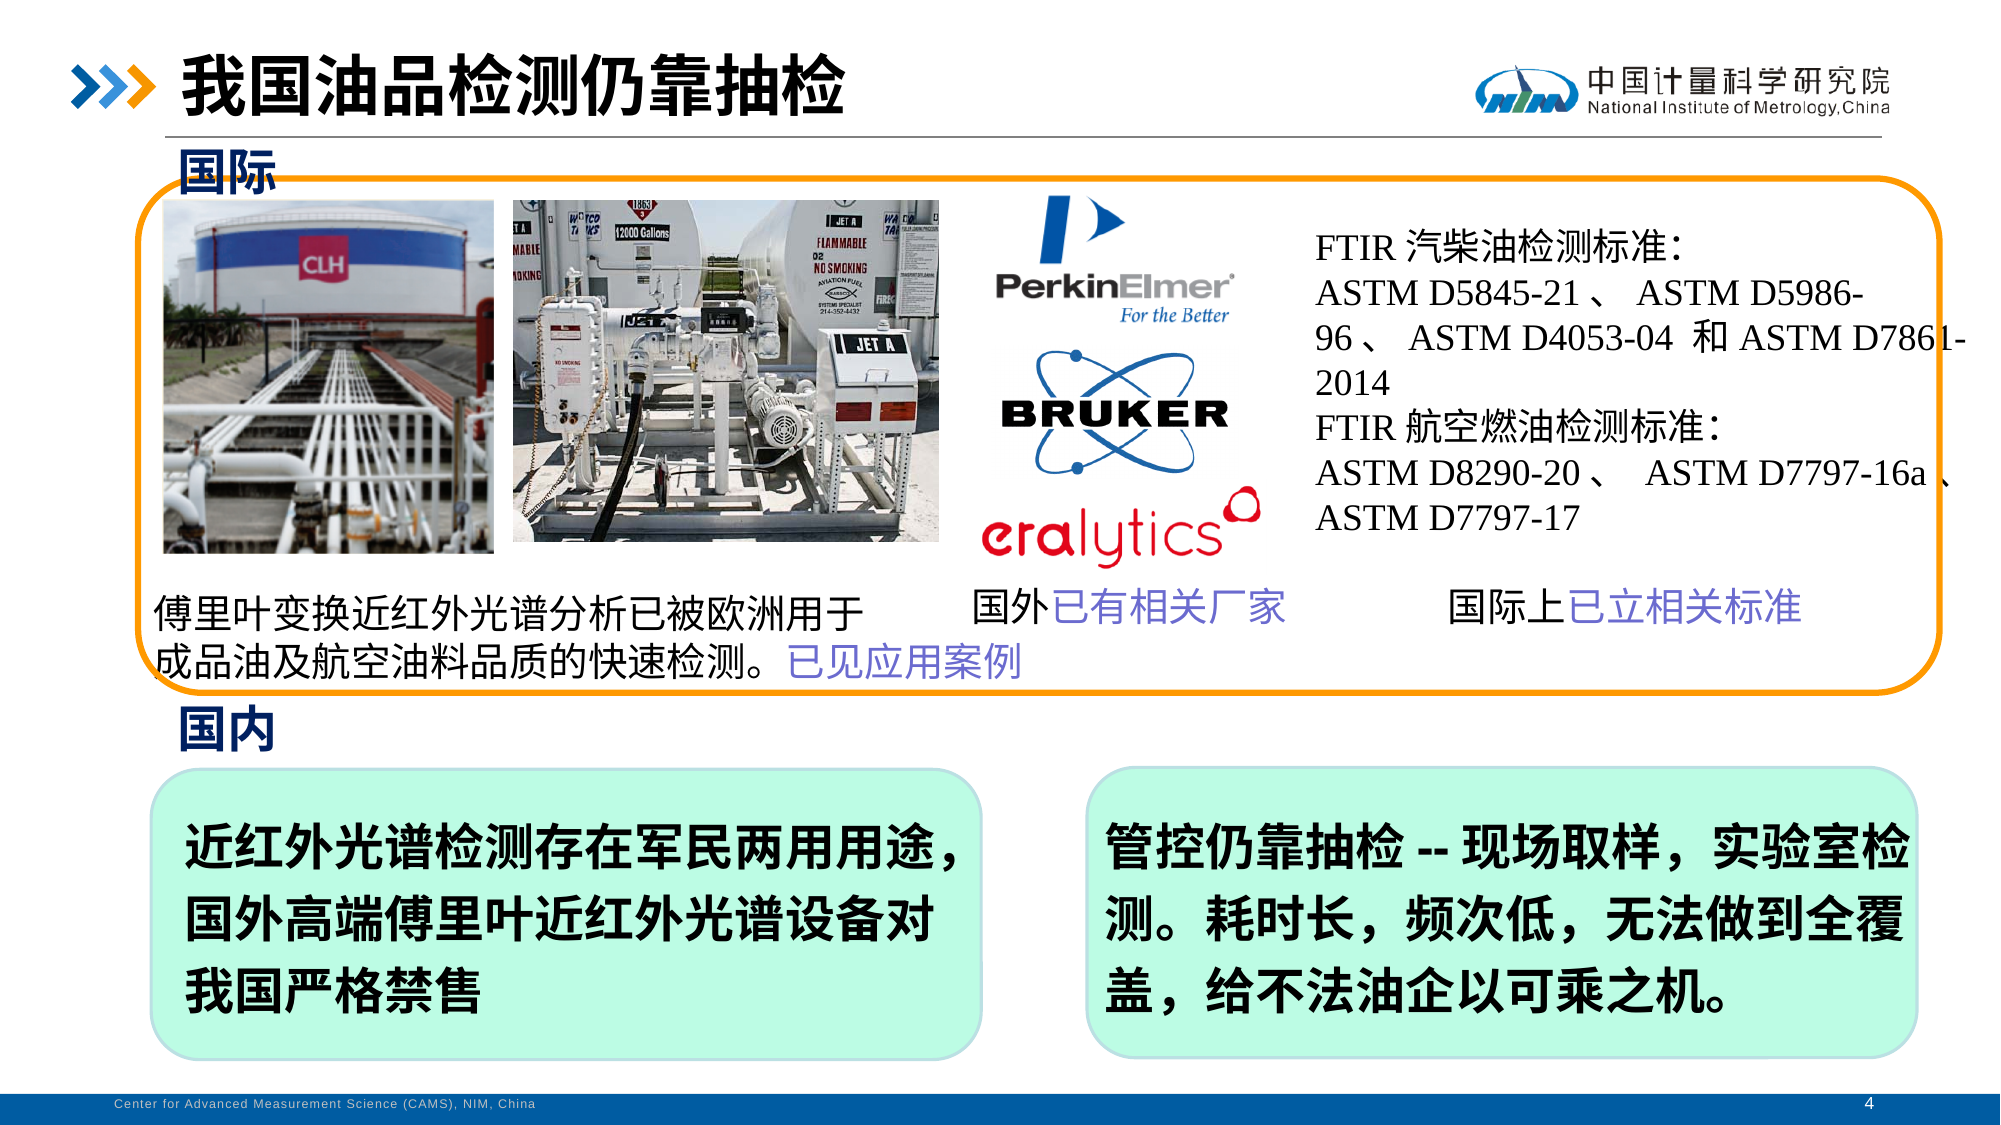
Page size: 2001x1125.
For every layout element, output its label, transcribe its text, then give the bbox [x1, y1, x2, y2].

text_box 傅里叶变换近红外光谱分析已被欧洲用于 成品油及航空油料品质的快速检测。已见应用案例 [139, 645, 180, 692]
text_box 我国油品检测仍靠抽检 [165, 36, 919, 132]
picture [1440, 37, 1930, 122]
text_box [149, 767, 981, 1062]
text_box 管控仍靠抽检--现场取样，实验室检测。耗时长，频次低，无法做到全覆盖，给不法油企以可乘之机。 [1090, 796, 1959, 1027]
picture [990, 345, 1239, 479]
text_box 应用前景 [971, 181, 1271, 579]
picture [513, 200, 939, 542]
text_box 国内 [162, 690, 293, 765]
text_box FTIR汽柴油检测标准： ASTM D5845-21、ASTM D5986-96、ASTM D4053-04 和ASTM D7861-2014 FTIR航空燃油检测标准： ASTM D8290-20、 ASTM D7797-16a、 ASTM D7797-17 [1934, 215, 2000, 546]
picture [987, 185, 1252, 333]
picture [162, 198, 495, 554]
text_box 国际 [162, 132, 293, 189]
text_box [1085, 765, 1916, 1060]
text_box [138, 178, 1940, 693]
picture [975, 479, 1267, 575]
text_box 近红外光谱检测存在军民两用用途，国外高端傅里叶近红外光谱设备对我国严格禁售 [170, 796, 985, 1027]
